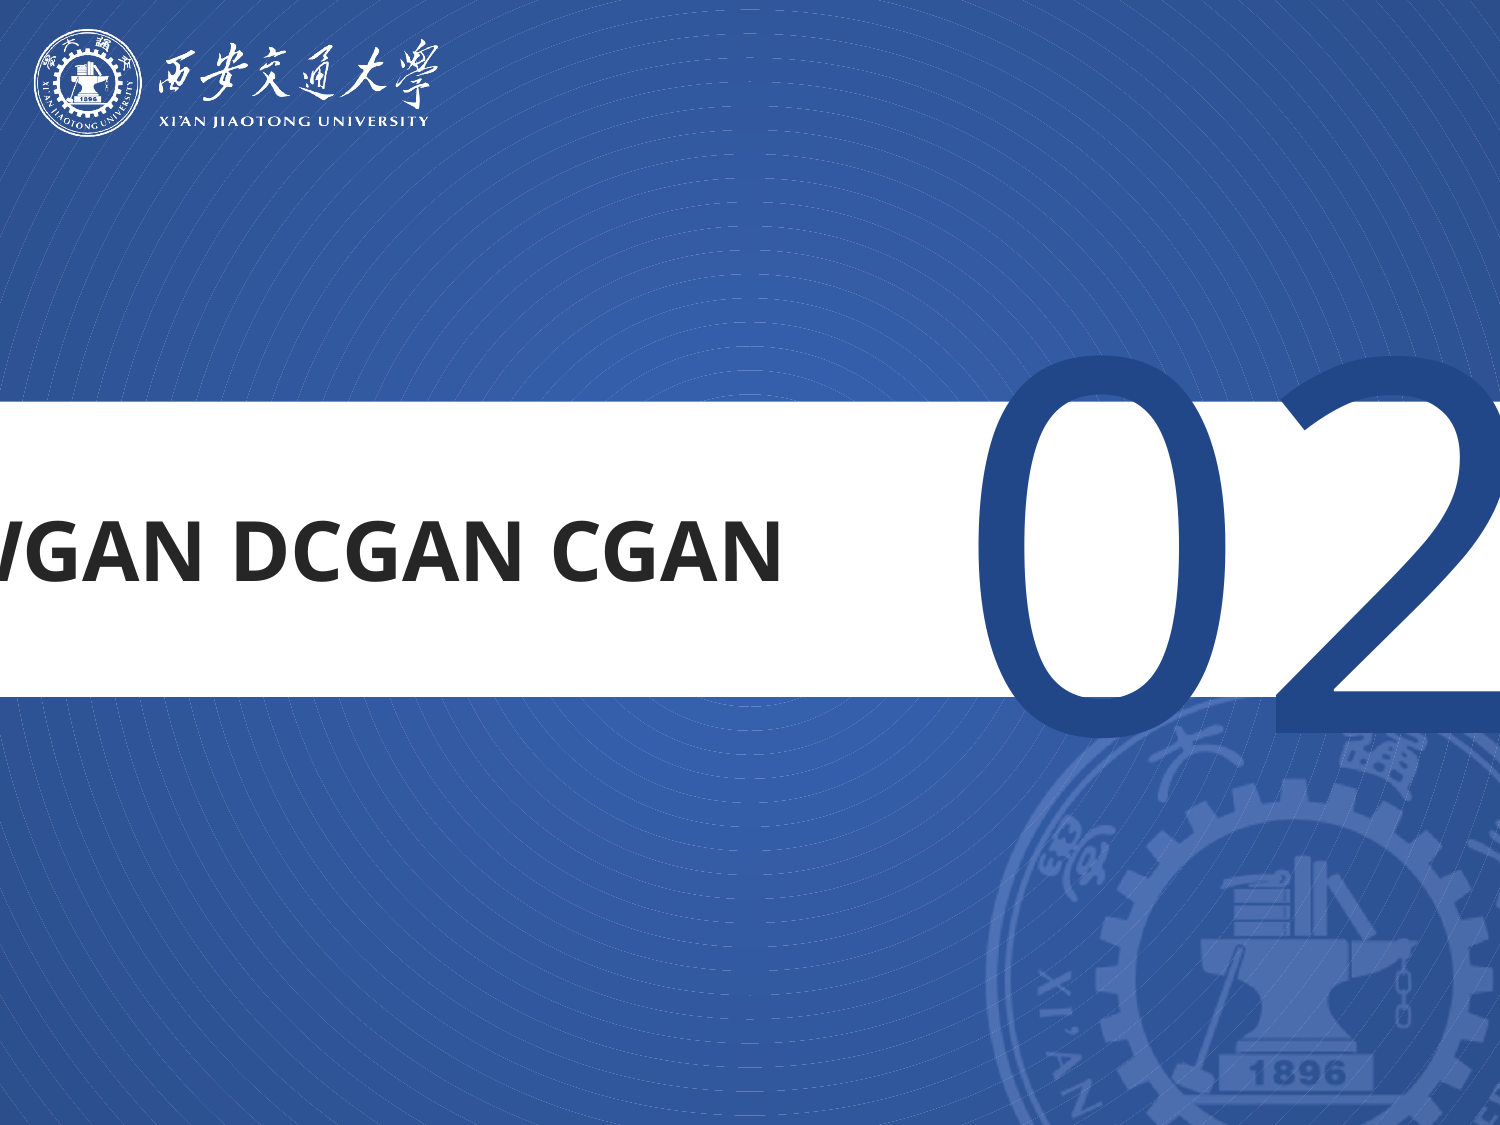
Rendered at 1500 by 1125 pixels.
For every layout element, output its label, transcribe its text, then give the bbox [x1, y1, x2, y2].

picture [33, 24, 447, 137]
text_box 02 [938, 205, 1500, 845]
text_box [0, 401, 938, 698]
text_box WGAN DCGAN CGAN [0, 491, 802, 606]
